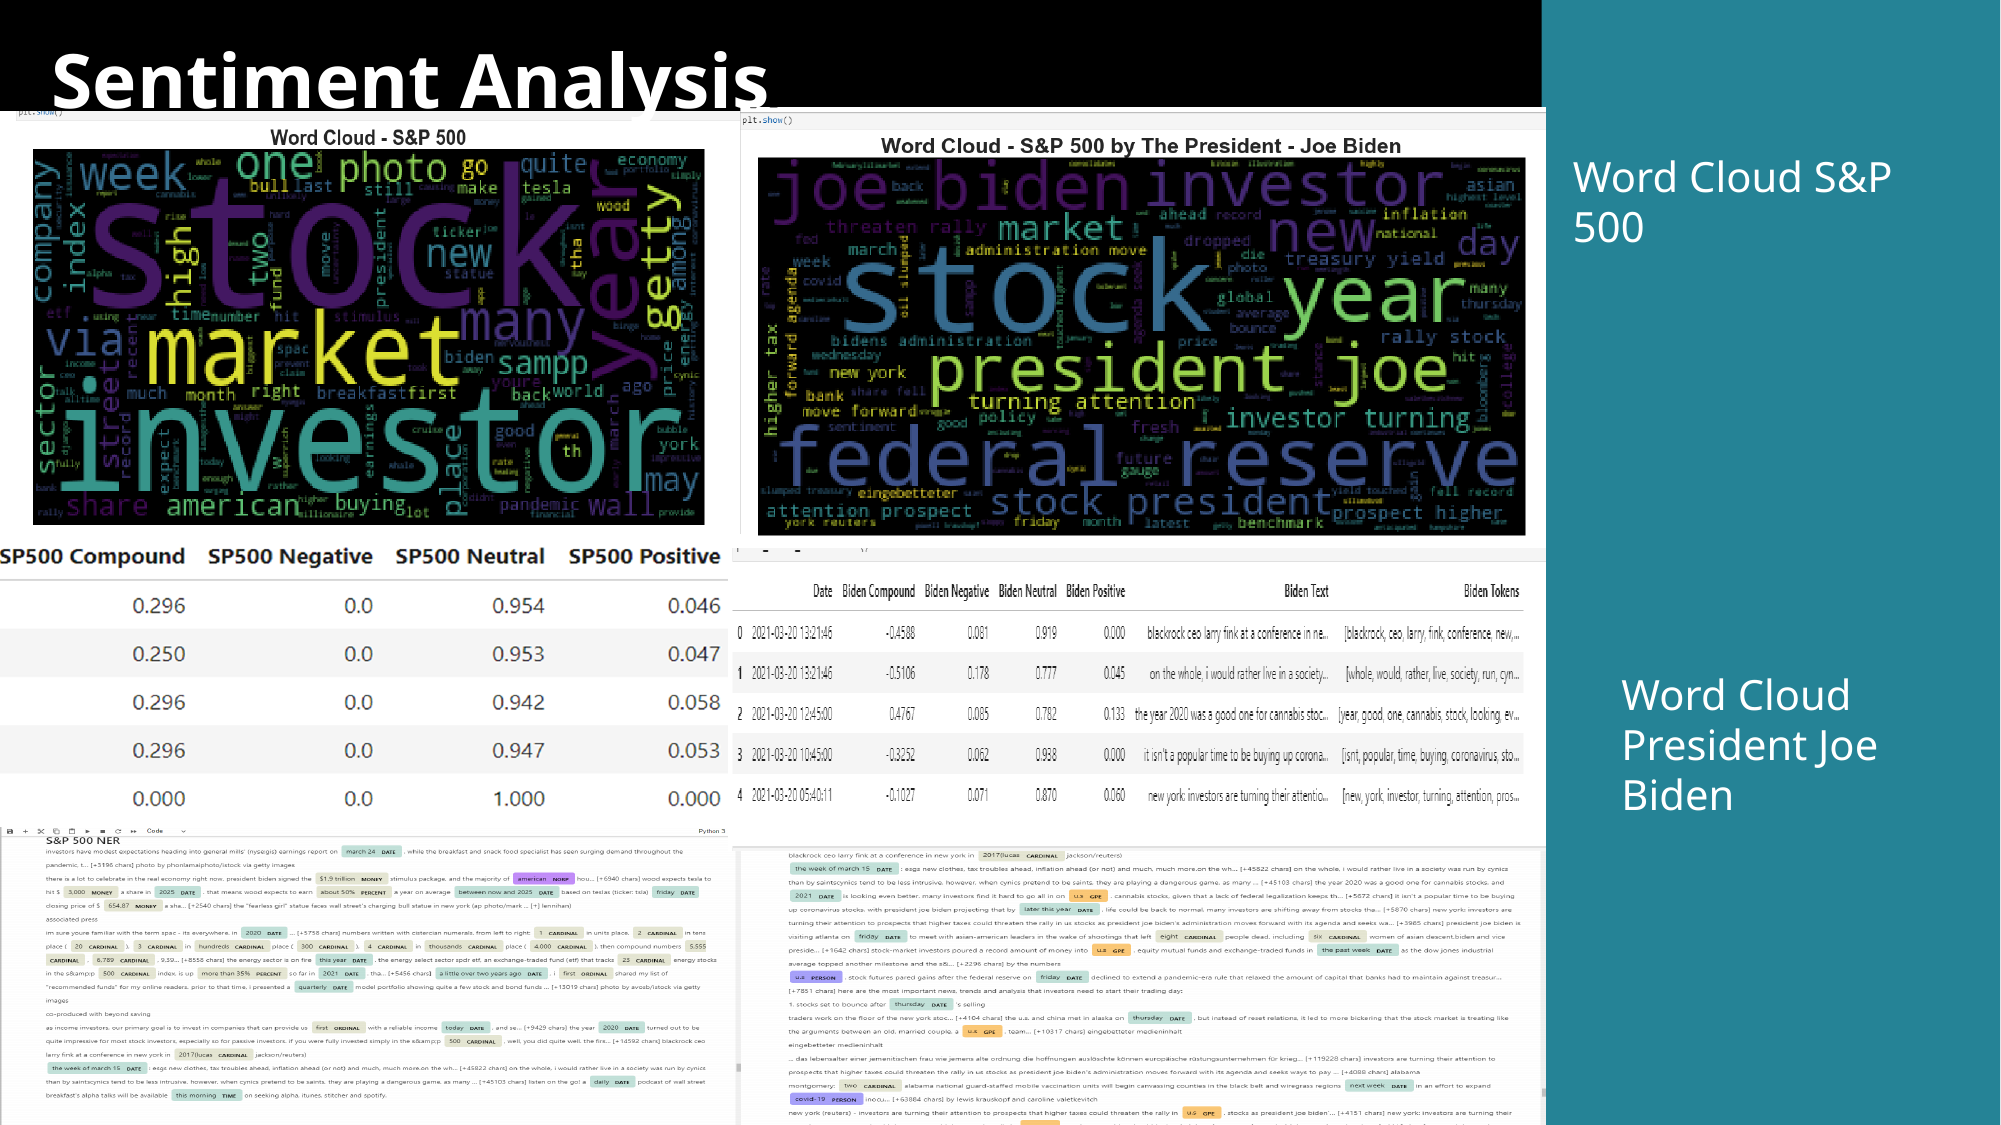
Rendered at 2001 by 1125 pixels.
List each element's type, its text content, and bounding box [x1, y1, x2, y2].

text_box Word Cloud President Joe Biden [1606, 661, 1980, 872]
picture [0, 107, 1546, 1125]
text_box Sentiment Analysis [36, 36, 1927, 161]
text_box Word Cloud S&P 500 [1558, 143, 1963, 259]
